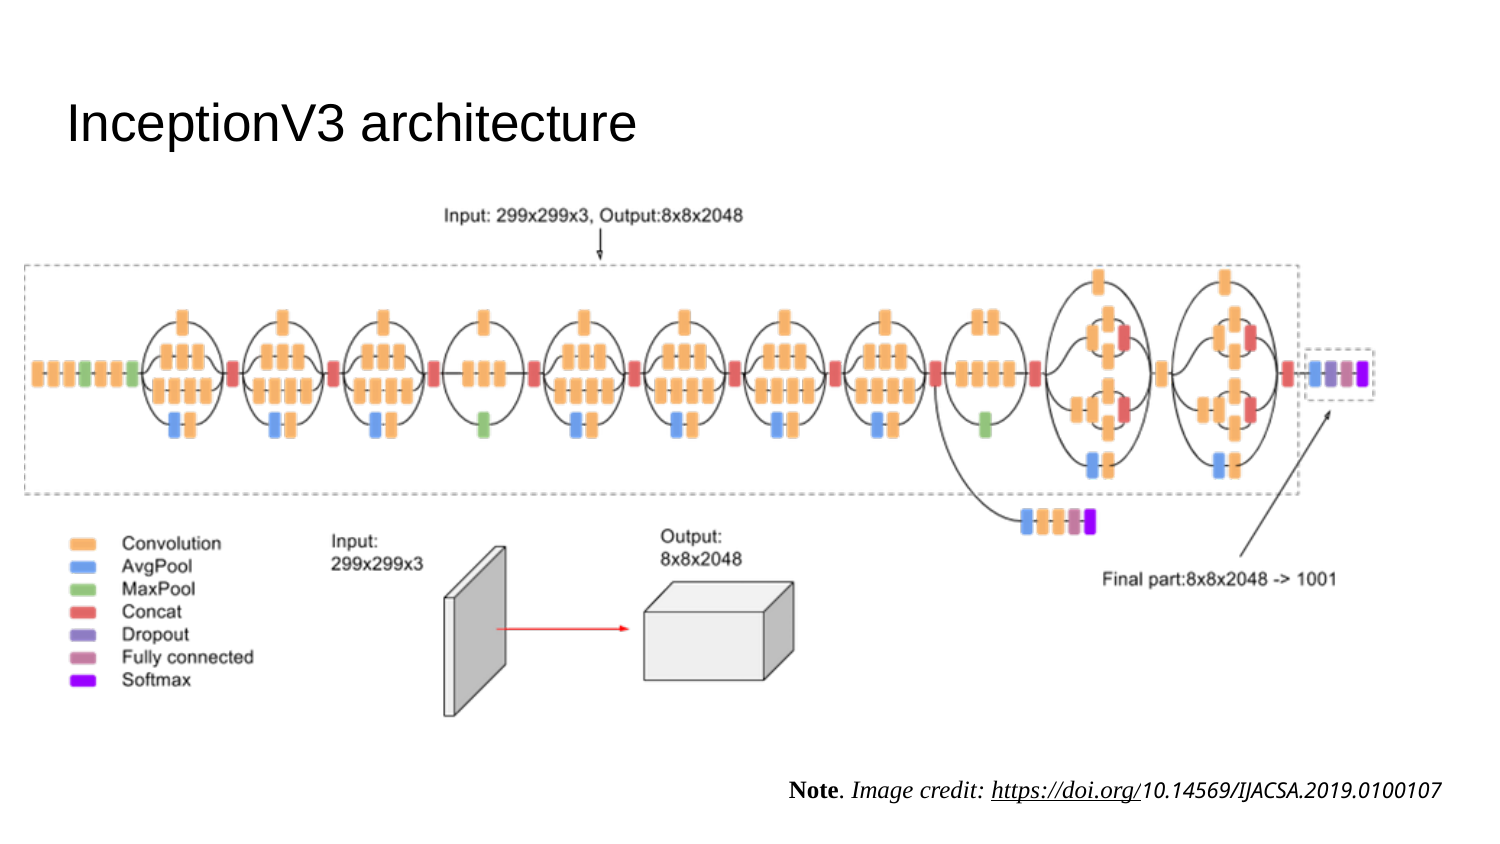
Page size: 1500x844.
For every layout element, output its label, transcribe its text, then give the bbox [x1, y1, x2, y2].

text_box Note. Image credit: https://doi.org/10.14569/IJACSA.2019.0100107 [773, 728, 1485, 818]
picture [24, 191, 1471, 756]
title InceptionV3 architecture [51, 72, 1449, 167]
